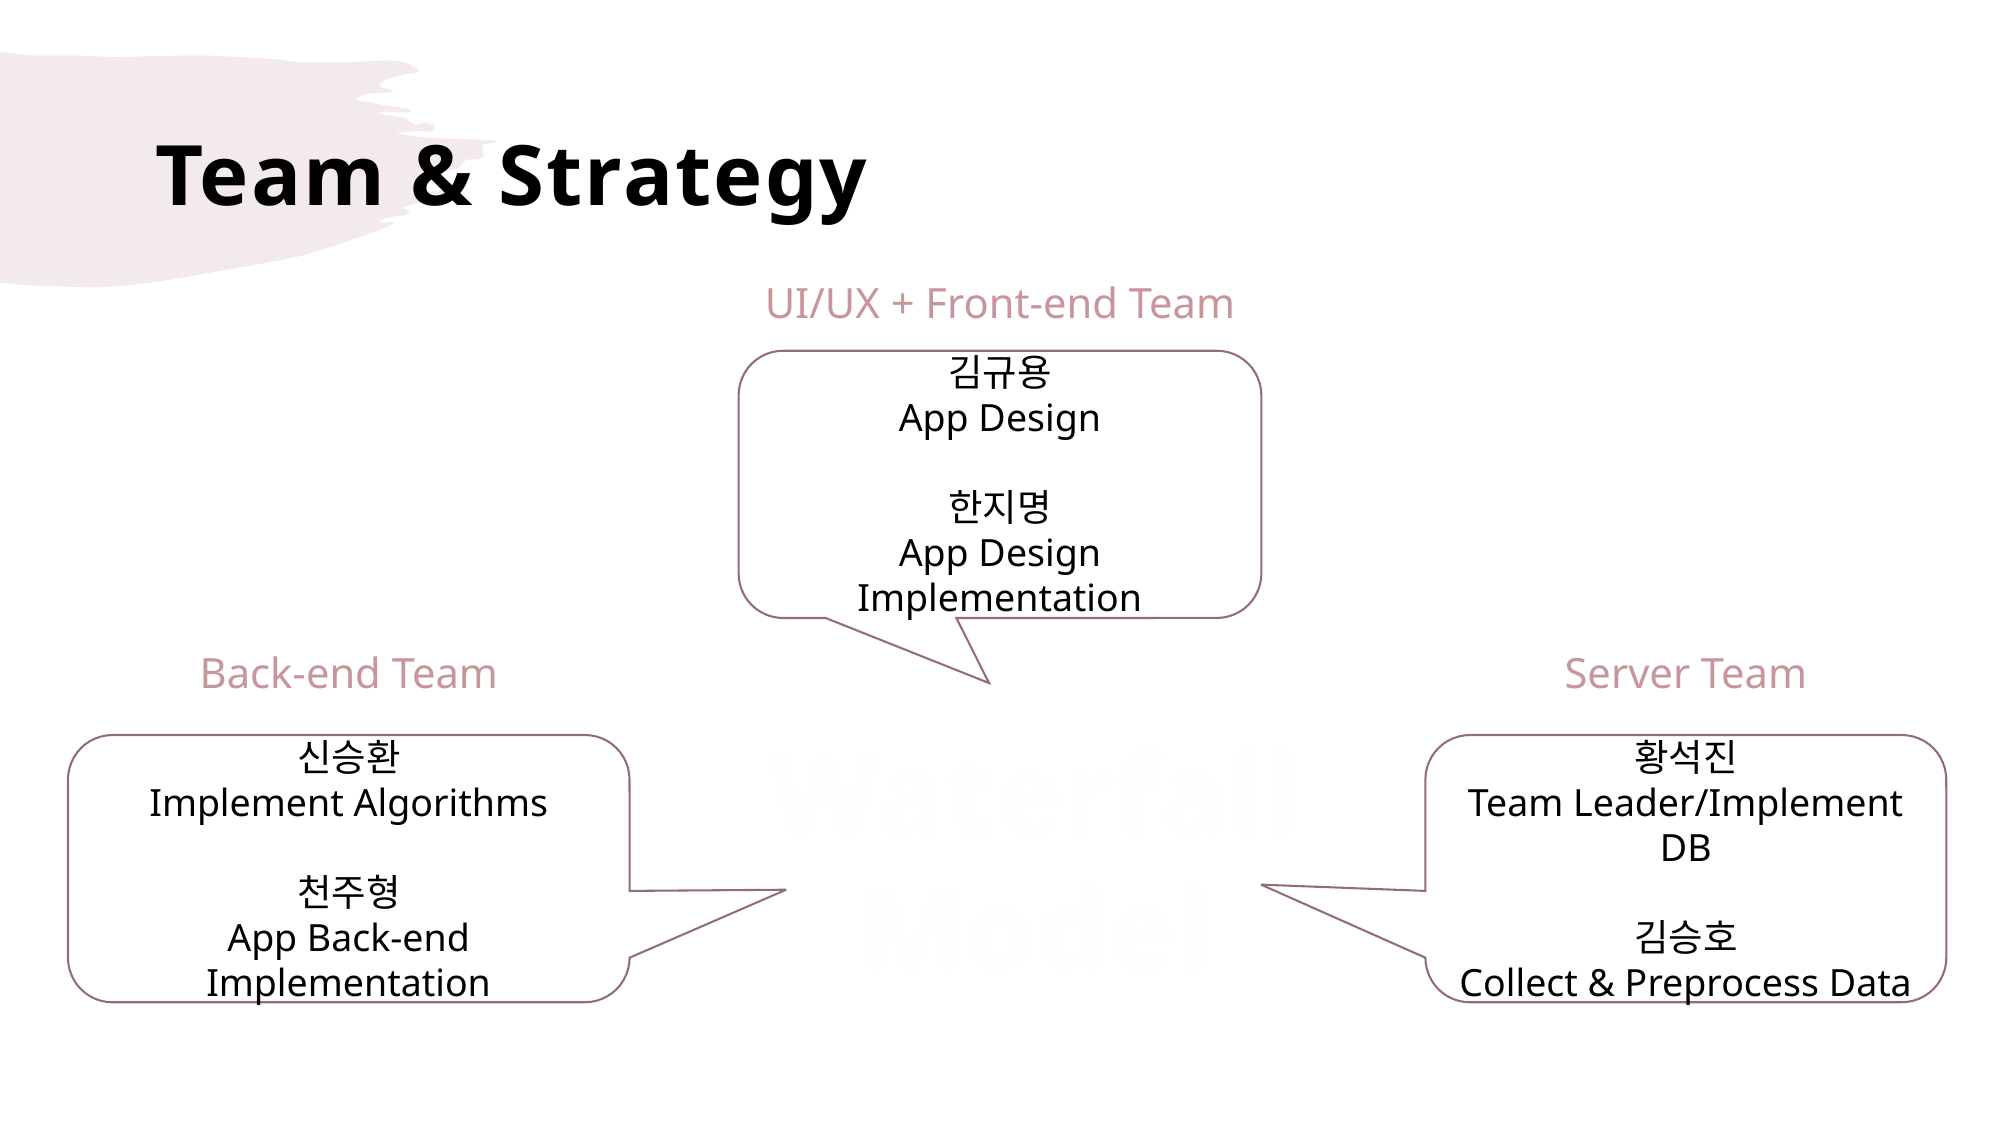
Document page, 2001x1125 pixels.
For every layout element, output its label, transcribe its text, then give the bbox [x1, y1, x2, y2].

text_box 황석진 Team Leader/Implement DB 김승호 Collect & Preprocess Data [1315, 733, 1948, 1004]
text_box Back-end Team [184, 638, 514, 704]
text_box Server Team [1549, 638, 1823, 704]
text_box 김규용 App Design 한지명 App Design Implementation [737, 349, 1263, 685]
title Team & Strategy [137, 59, 1863, 278]
text_box 신승환 Implement Algorithms 천주형 App Back-end Implementation [66, 733, 755, 1004]
text_box Waterfall Model [755, 715, 1315, 1001]
text_box UI/UX + Front-end Team [749, 269, 1251, 335]
